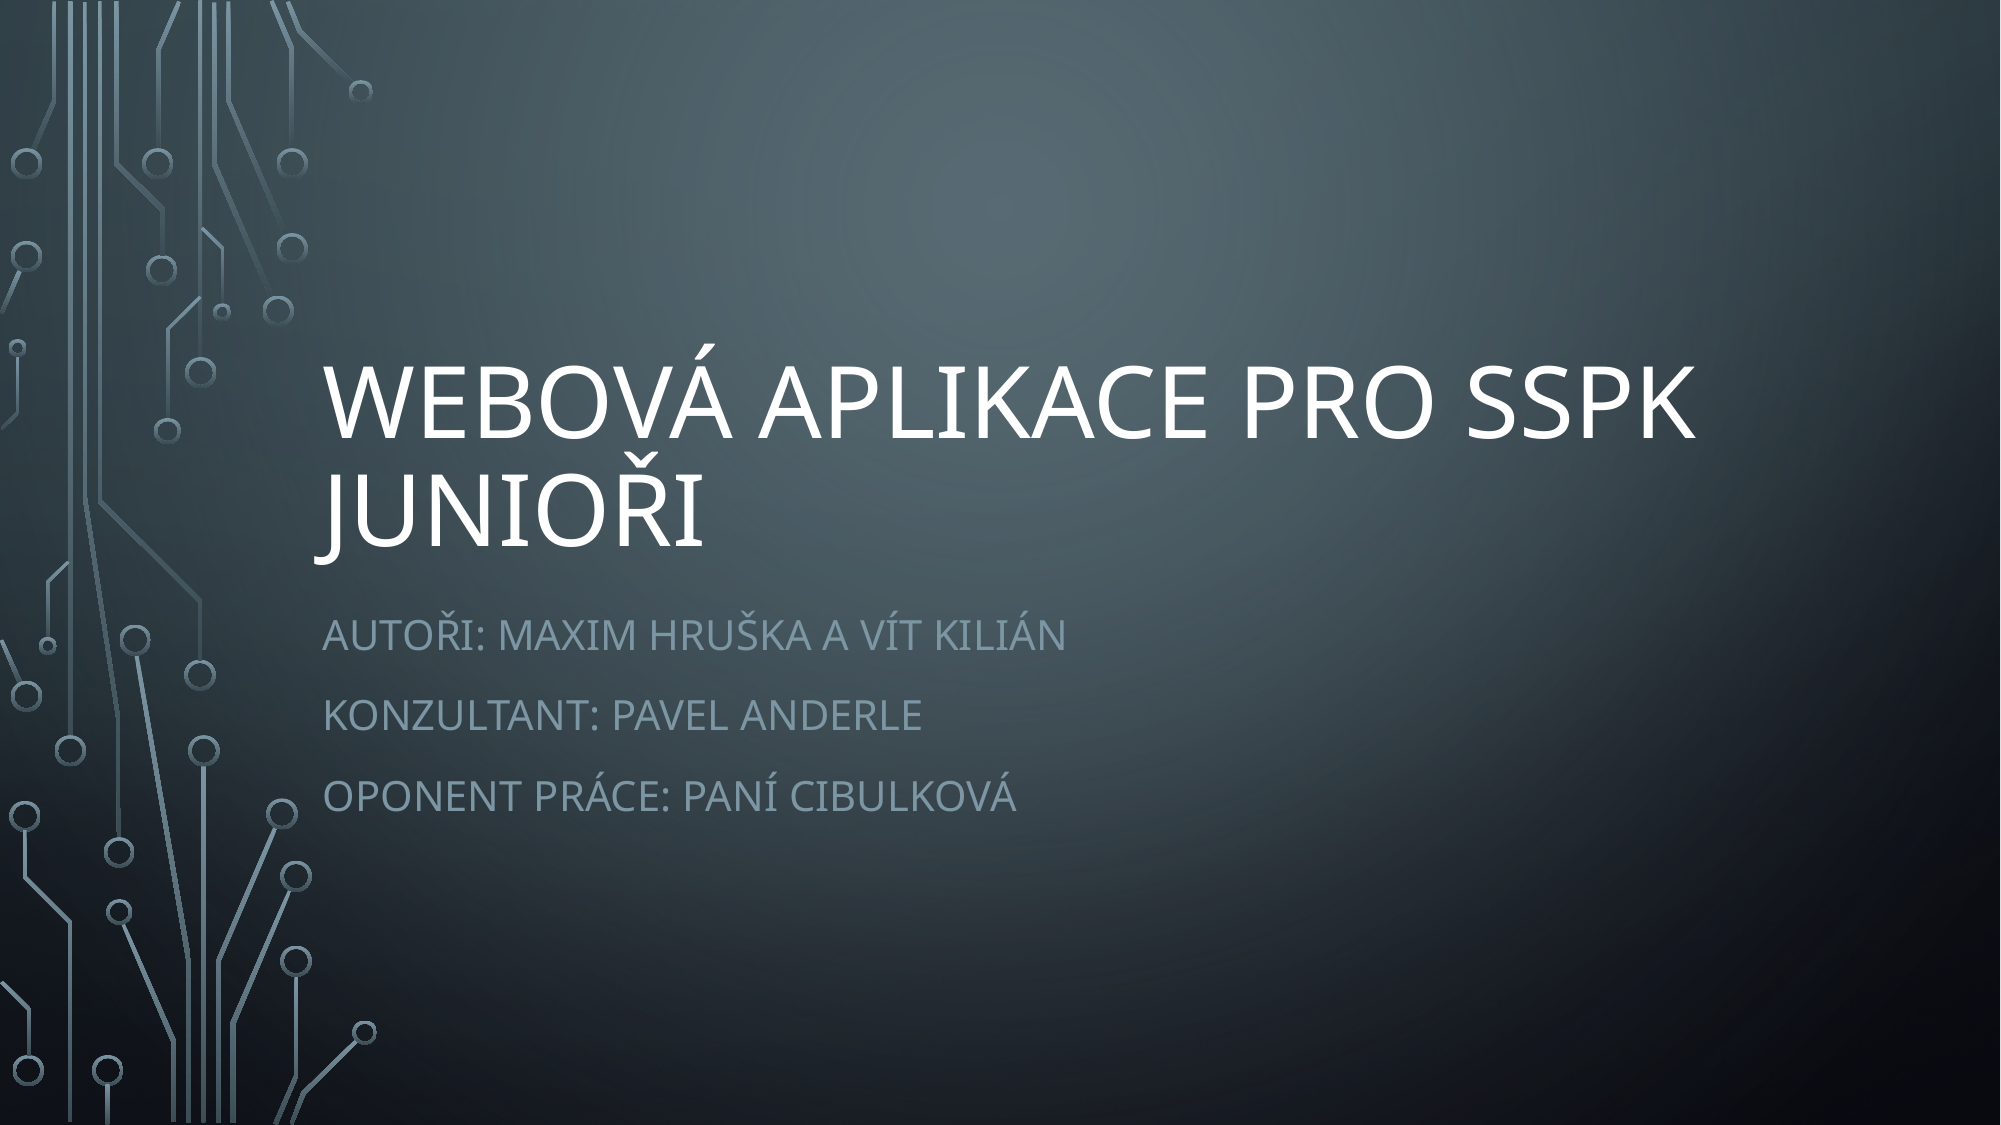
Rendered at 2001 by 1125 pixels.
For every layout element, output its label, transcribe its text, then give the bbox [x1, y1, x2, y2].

title Webová aplikace pro SSPK Junioři [307, 184, 1750, 576]
subtitle Autoři: Maxim hruška a vít kilián Konzultant: Pavel Anderle Oponent práce: Paní Cibulková [307, 590, 1750, 863]
